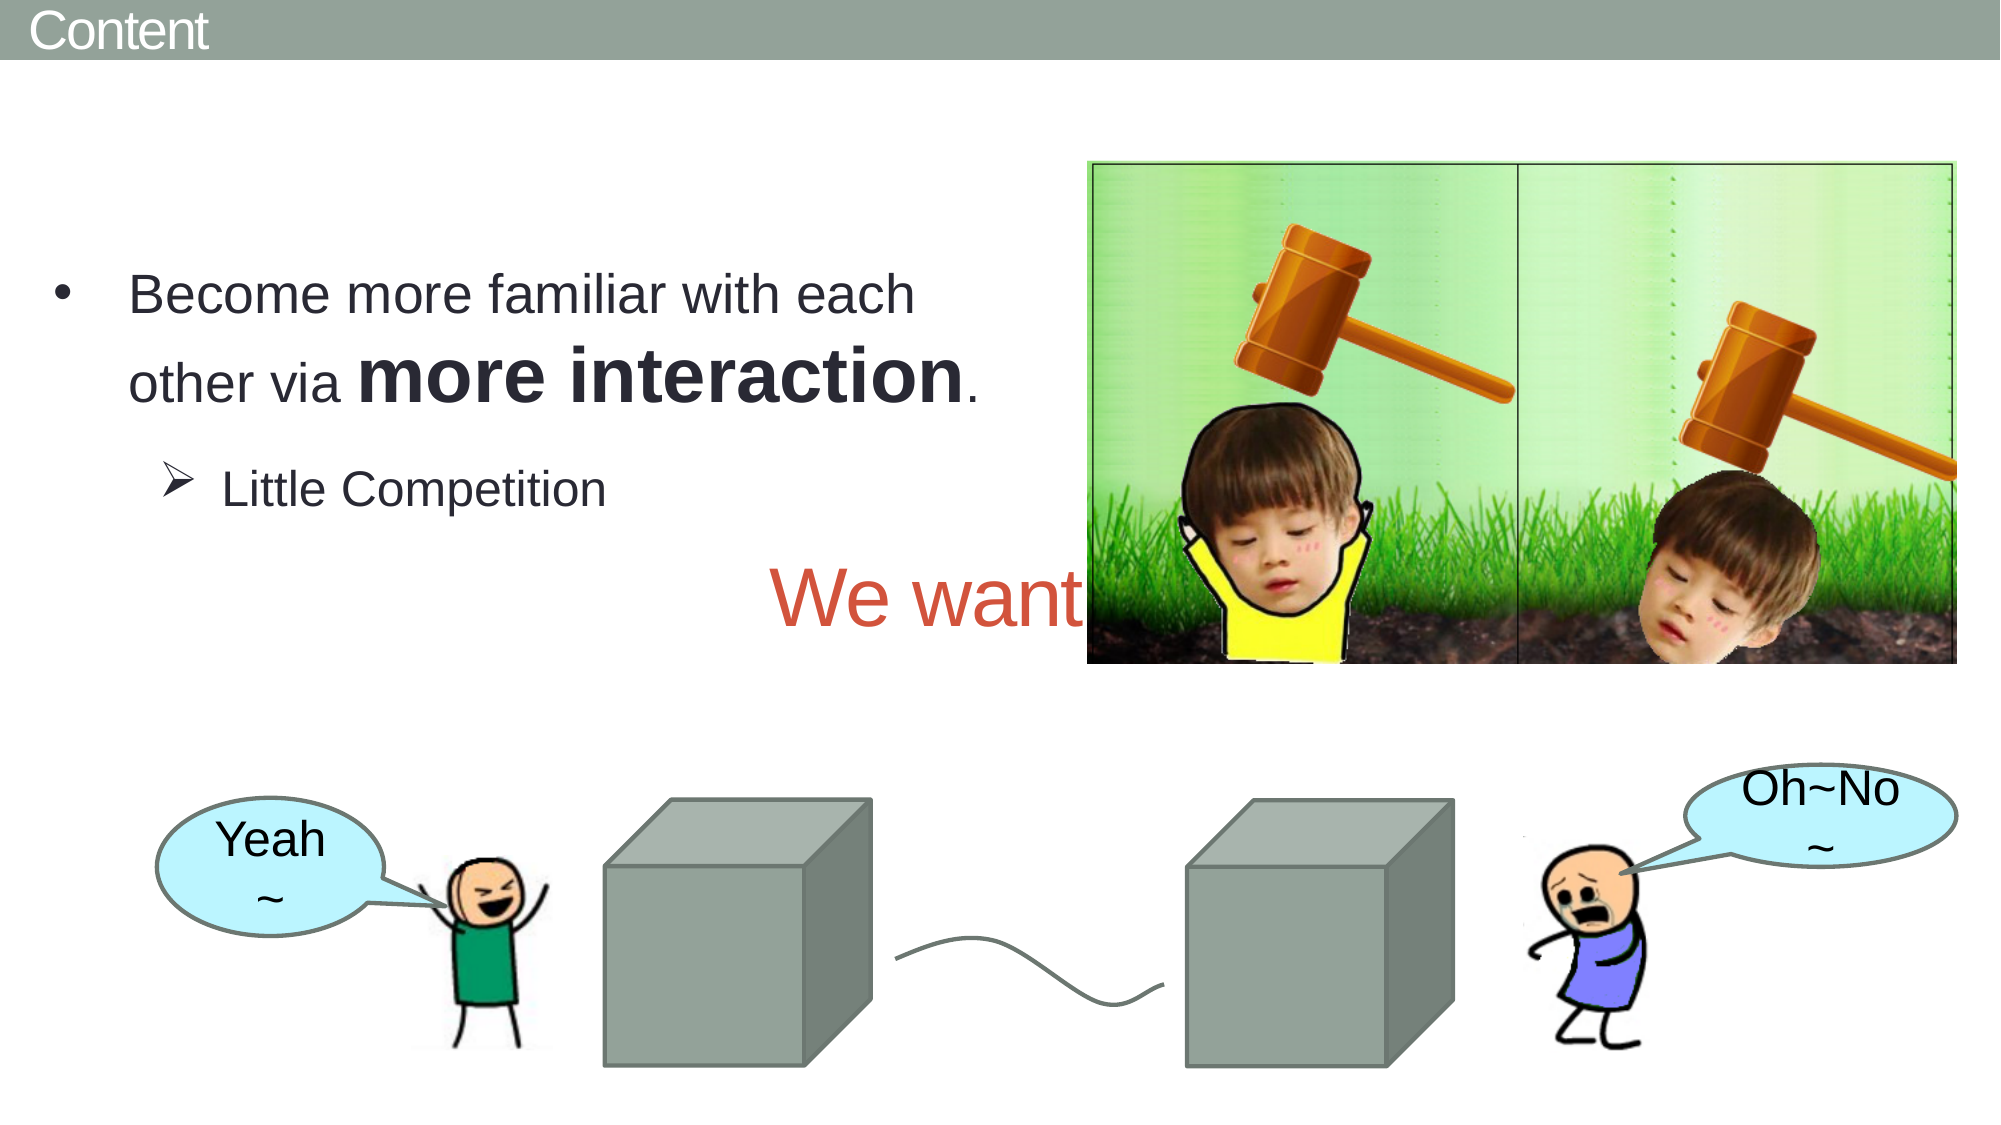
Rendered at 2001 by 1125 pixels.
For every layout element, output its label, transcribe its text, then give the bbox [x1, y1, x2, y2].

text_box Become more familiar with each other via more interaction. [38, 250, 1048, 693]
text_box [1184, 798, 1456, 1069]
picture [411, 854, 554, 1055]
text_box We want to … [749, 523, 2000, 686]
text_box Oh~No~ [1660, 762, 1959, 870]
text_box [894, 935, 1165, 1007]
picture [1087, 157, 1957, 664]
title Content [8, 0, 352, 99]
text_box Little Competition [144, 448, 977, 524]
text_box [602, 797, 873, 1068]
text_box Yeah~ [154, 795, 408, 939]
picture [1523, 836, 1650, 1053]
